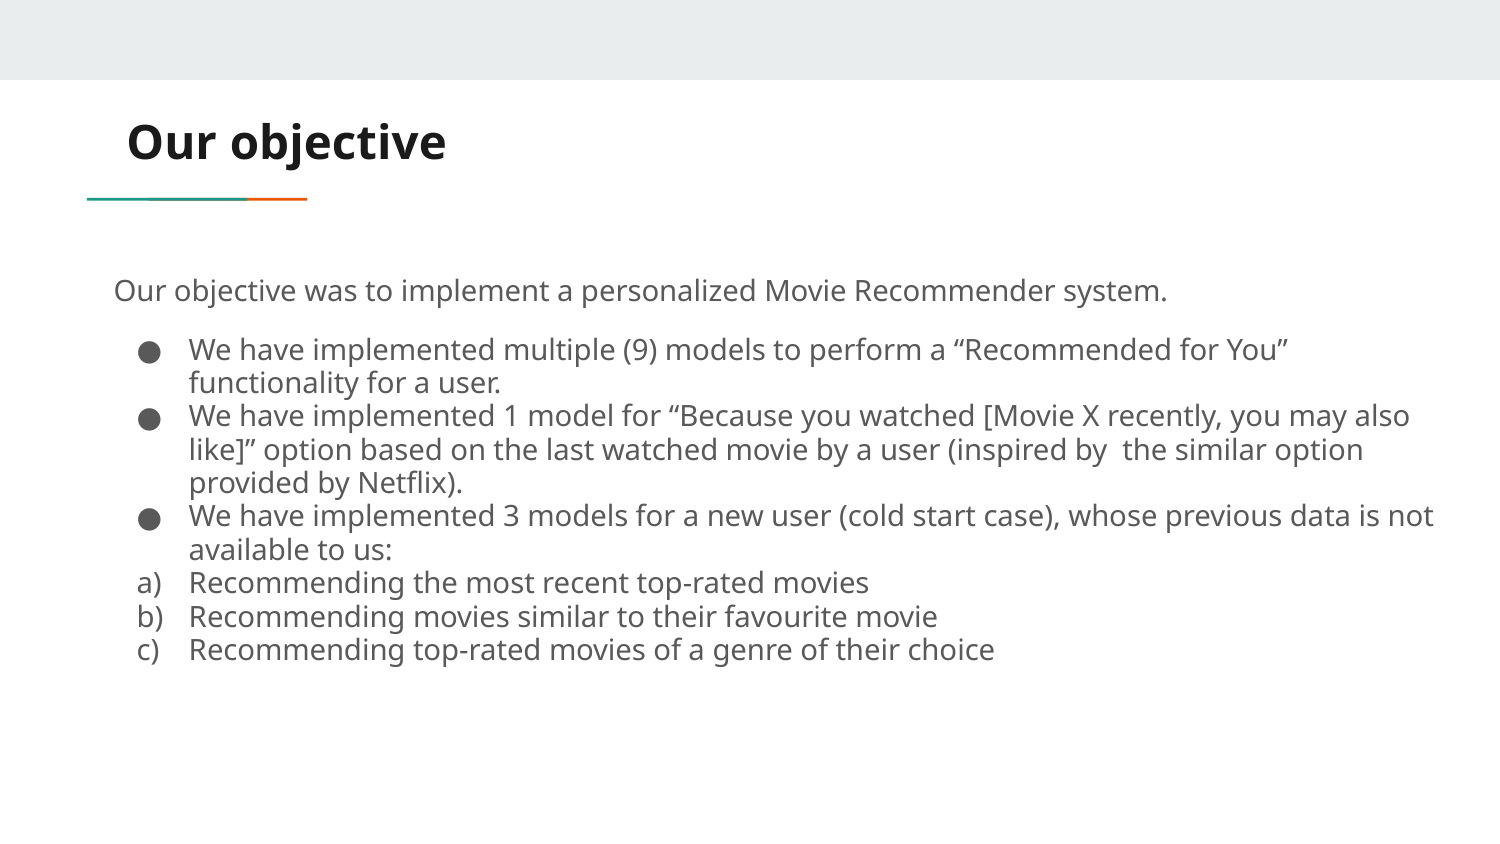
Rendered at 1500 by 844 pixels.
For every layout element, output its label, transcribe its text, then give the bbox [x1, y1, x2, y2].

title Our objective [111, 96, 1373, 185]
list Our objective was to implement a personalized Movie Recommender system. We have implemented multiple (9) models to perform a “Recommended for You” functionality for a user. We have implemented 1 model for “Because you watched [Movie X recently, you may also like]” option based on the last watched movie by a user (inspired by the similar option provided by Netflix). We have implemented 3 models for a new user (cold start case), whose previous data is not available to us: Recommending the most recent top-rated movies Recommending movies similar to their favourite movie Recommending top-rated movies of a genre of their choice [98, 260, 1456, 802]
